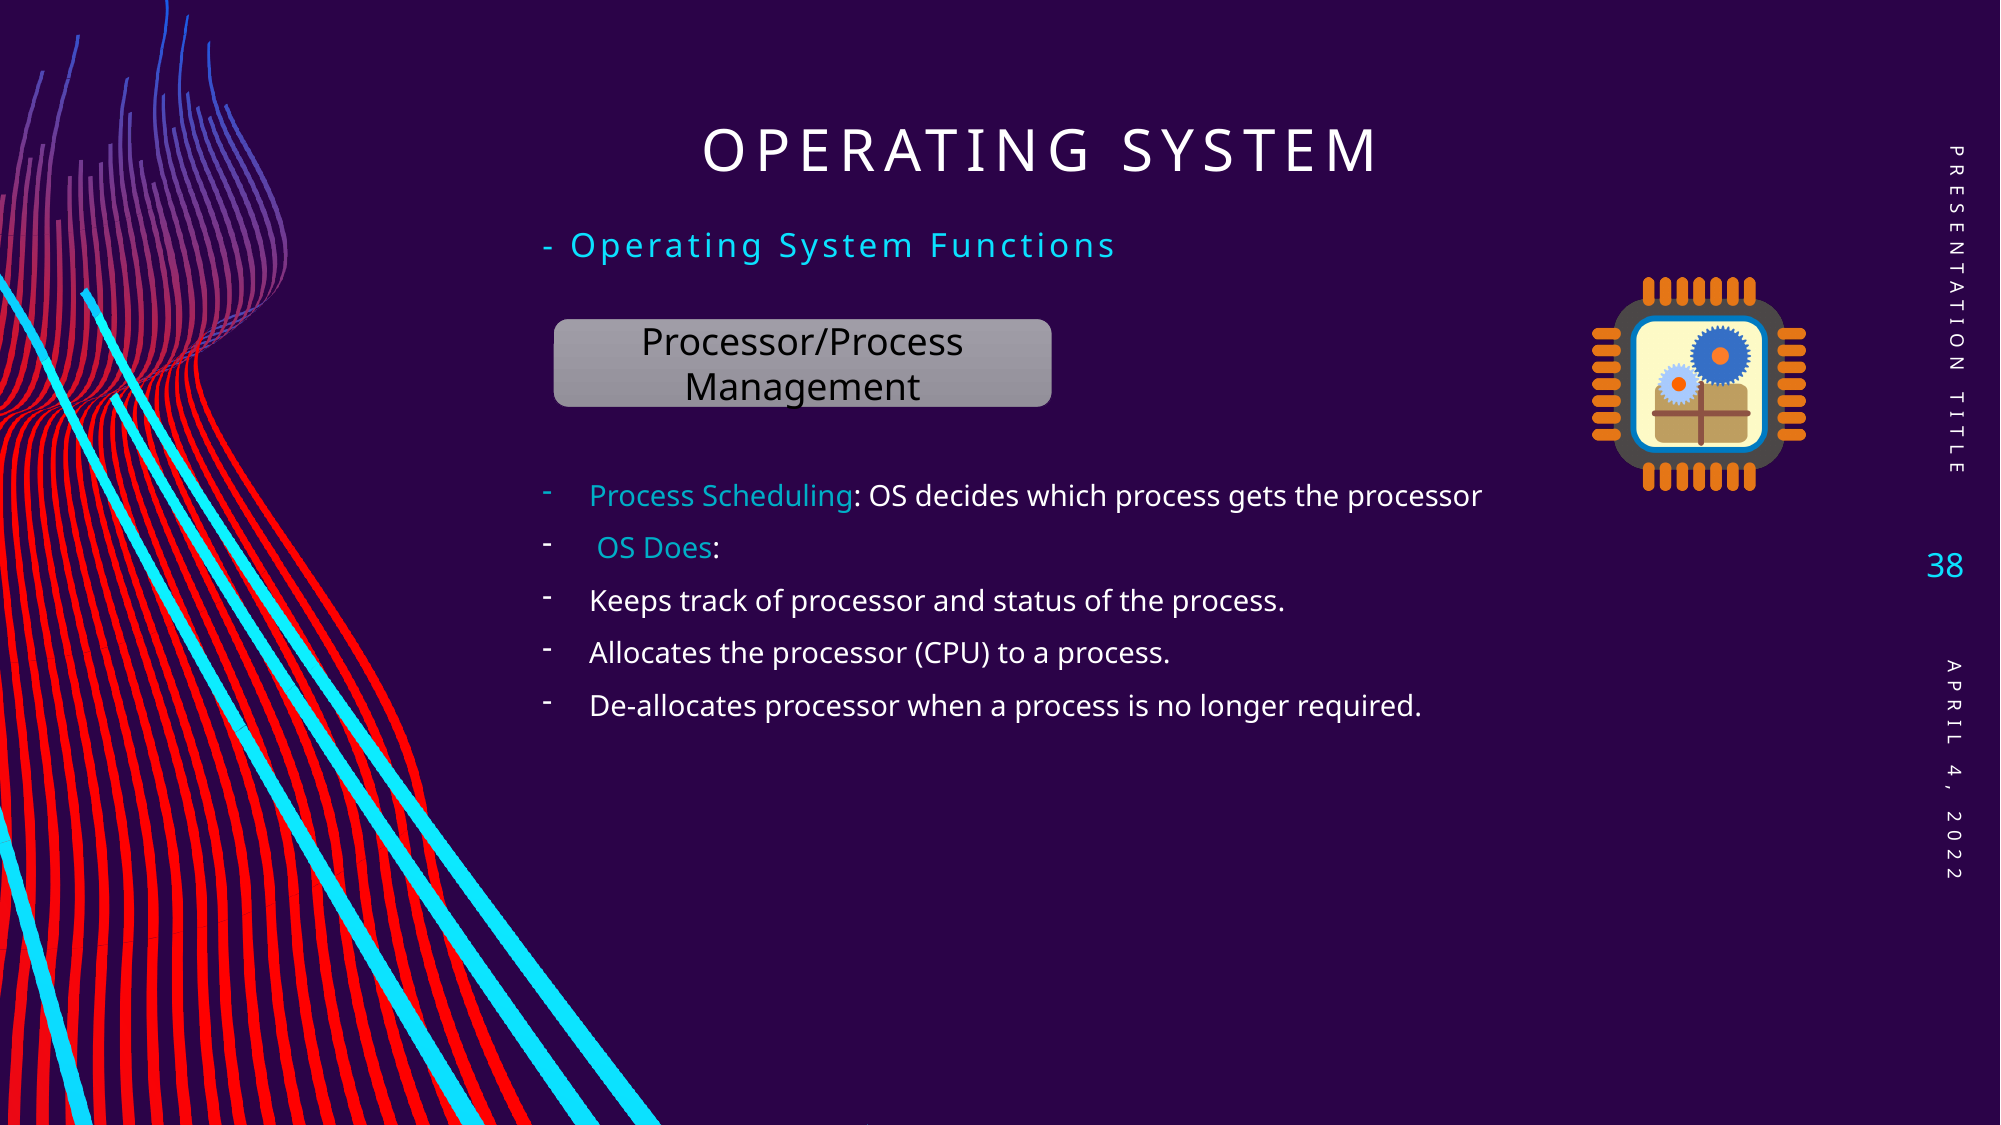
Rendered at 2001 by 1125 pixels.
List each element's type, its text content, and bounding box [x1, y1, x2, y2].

footer PRESENTATION TITLE [1926, 33, 1987, 489]
text_box - Operating System Functions [527, 221, 1671, 296]
picture [0, 0, 2000, 1125]
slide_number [1925, 645, 1986, 1080]
slide_number 38 [1889, 519, 1980, 615]
text_box [611, 318, 1592, 452]
text_box [611, 491, 1722, 720]
text_box Process Scheduling: OS decides which process gets the processor OS Does: Keeps track of processor and status of the process. Allocates the processor (CPU) to a process. De-allocates processor when a process is no longer required. [527, 452, 1682, 671]
title Operating System [686, 114, 1494, 221]
text_box Processor/Process Management [552, 317, 1053, 408]
